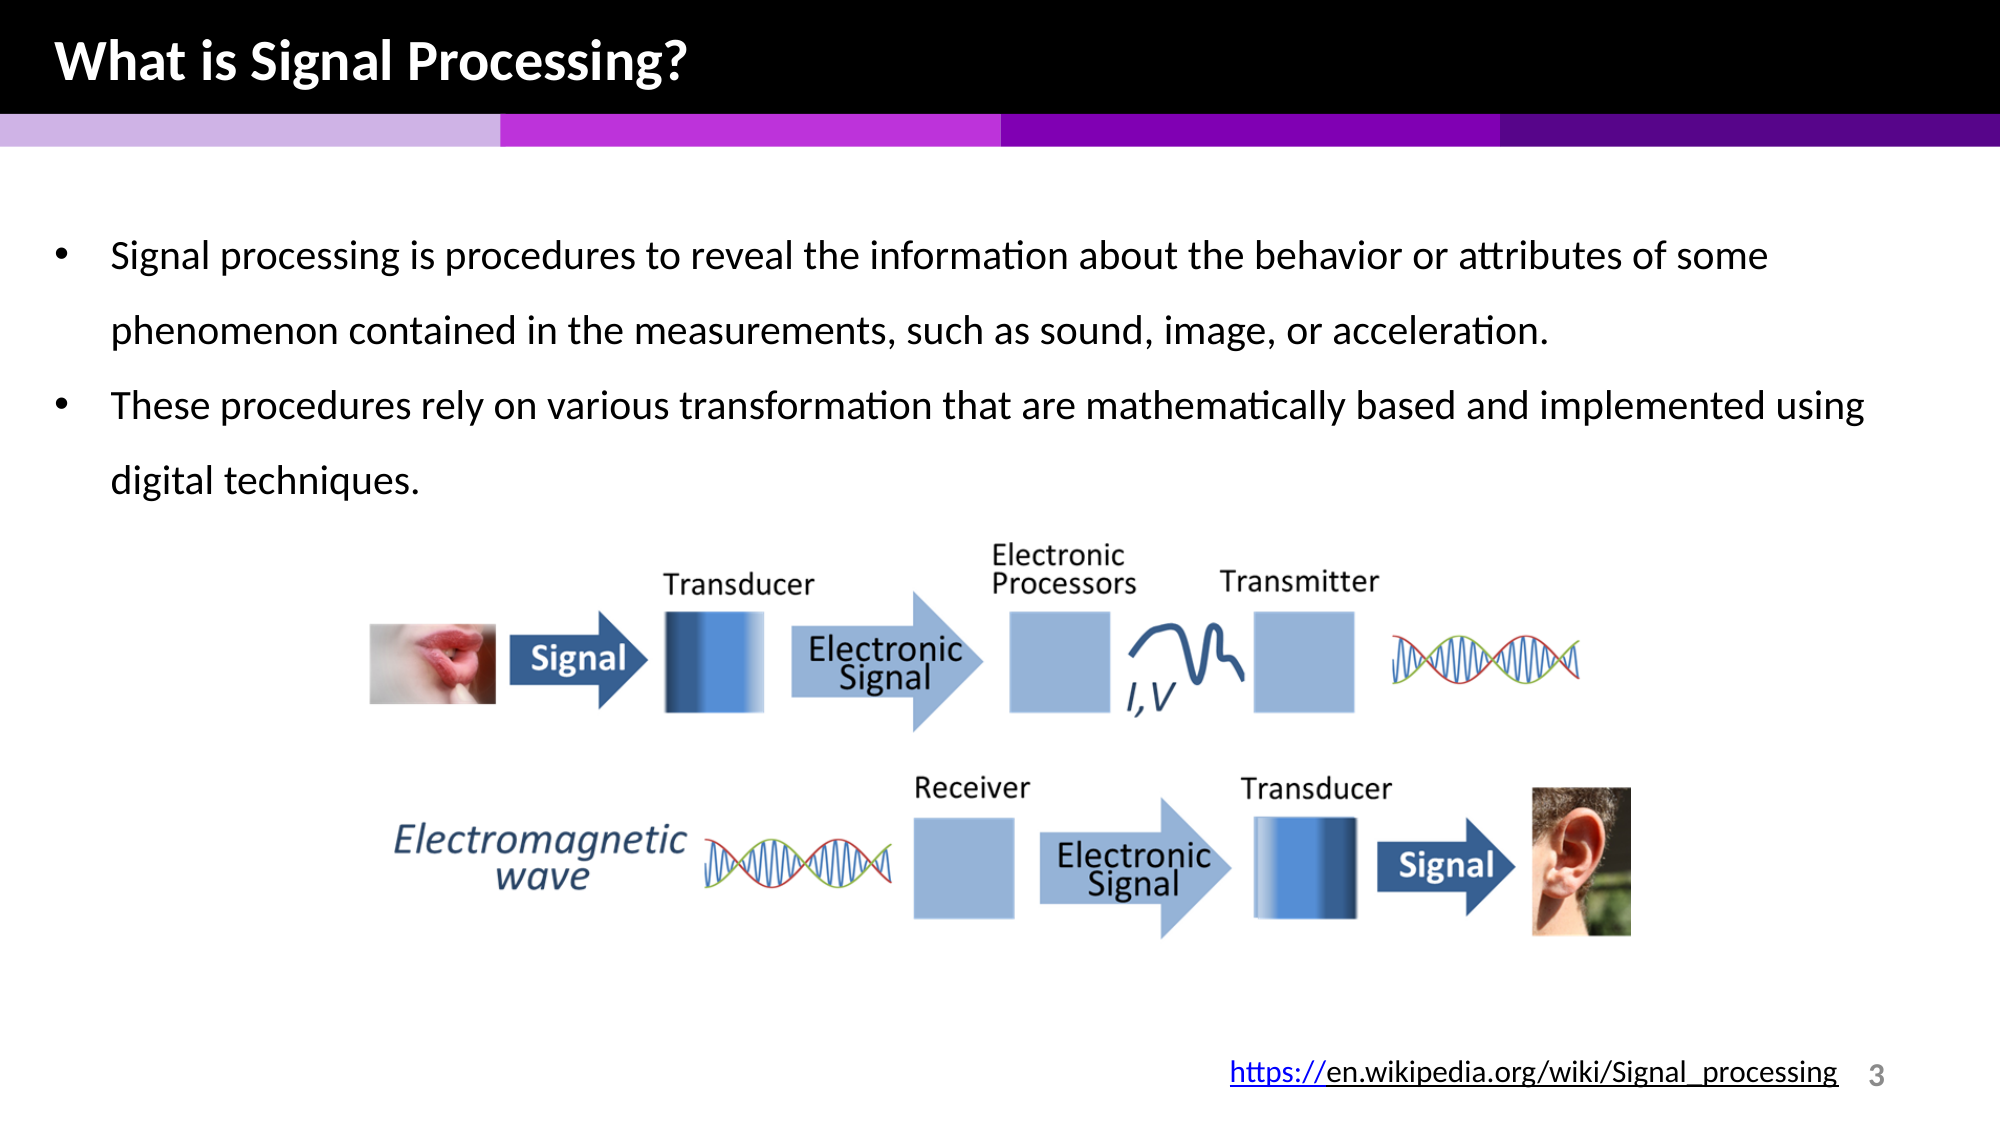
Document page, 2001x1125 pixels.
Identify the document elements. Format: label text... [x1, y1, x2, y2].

list What is Signal Processing? [39, 1, 1964, 114]
text_box https://en.wikipedia.org/wiki/Signal_processing [1214, 1043, 1861, 1096]
text_box Signal processing is procedures to reveal the information about the behavior or attributes of some phenomenon contained in the measurements, such as sound, image, or acceleration. These procedures rely on various transformation that are mathematically based and implemented using digital techniques. [39, 195, 1964, 511]
picture [369, 539, 1631, 946]
